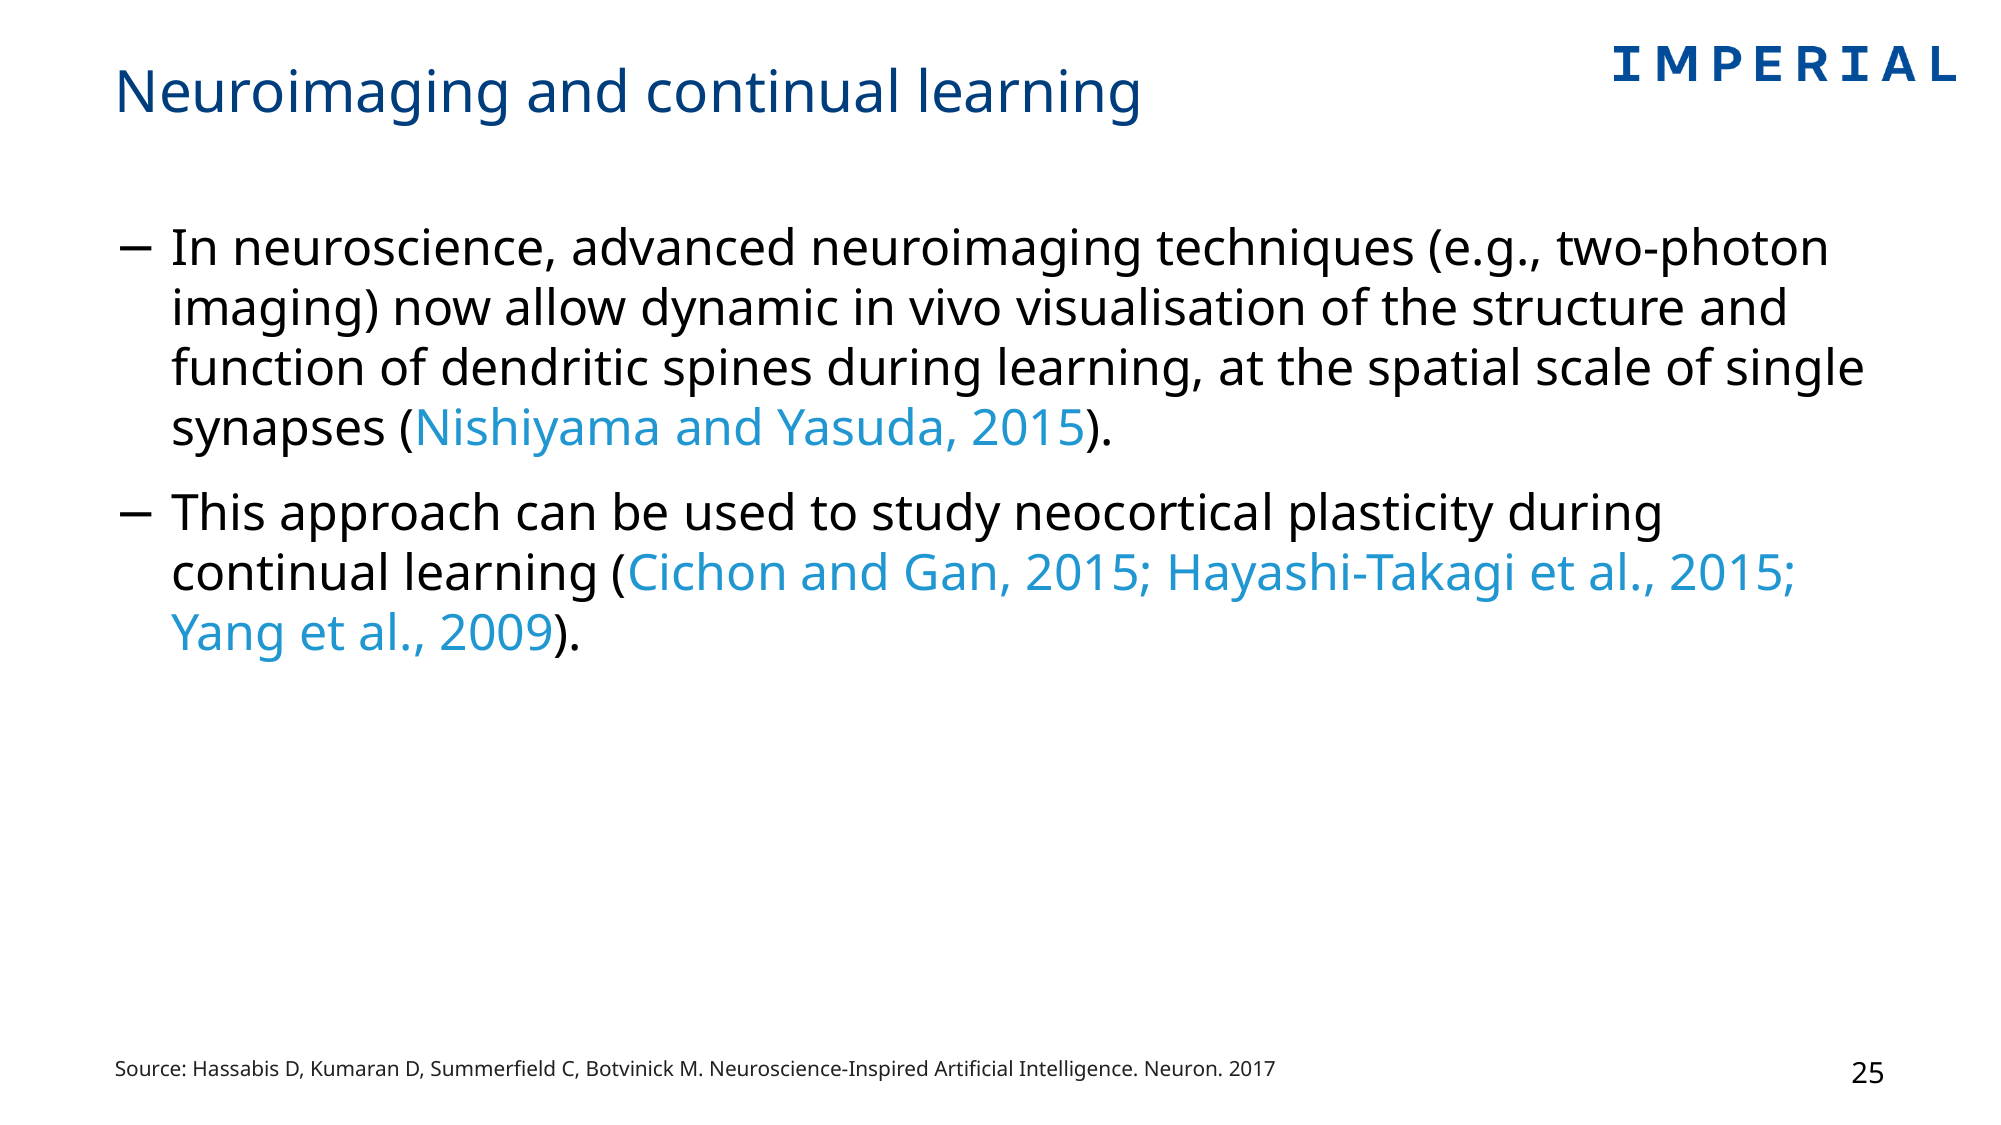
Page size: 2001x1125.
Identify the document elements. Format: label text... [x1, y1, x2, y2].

list In neuroscience, advanced neuroimaging techniques (e.g., two-photon imaging) now allow dynamic in vivo visualisation of the structure and function of dendritic spines during learning, at the spatial scale of single synapses (Nishiyama and Yasuda, 2015). This approach can be used to study neocortical plasticity during continual learning (Cichon and Gan, 2015; Hayashi-Takagi et al., 2015; Yang et al., 2009). [99, 208, 1900, 1024]
title Neuroimaging and continual learning [99, 0, 1900, 184]
slide_number 25 [1433, 1046, 1901, 1103]
picture [1900, 46, 1956, 81]
text_box Source: Hassabis D, Kumaran D, Summerfield C, Botvinick M. Neuroscience-Inspired Artificial Intelligence. Neuron. 2017 [99, 1048, 1490, 1088]
